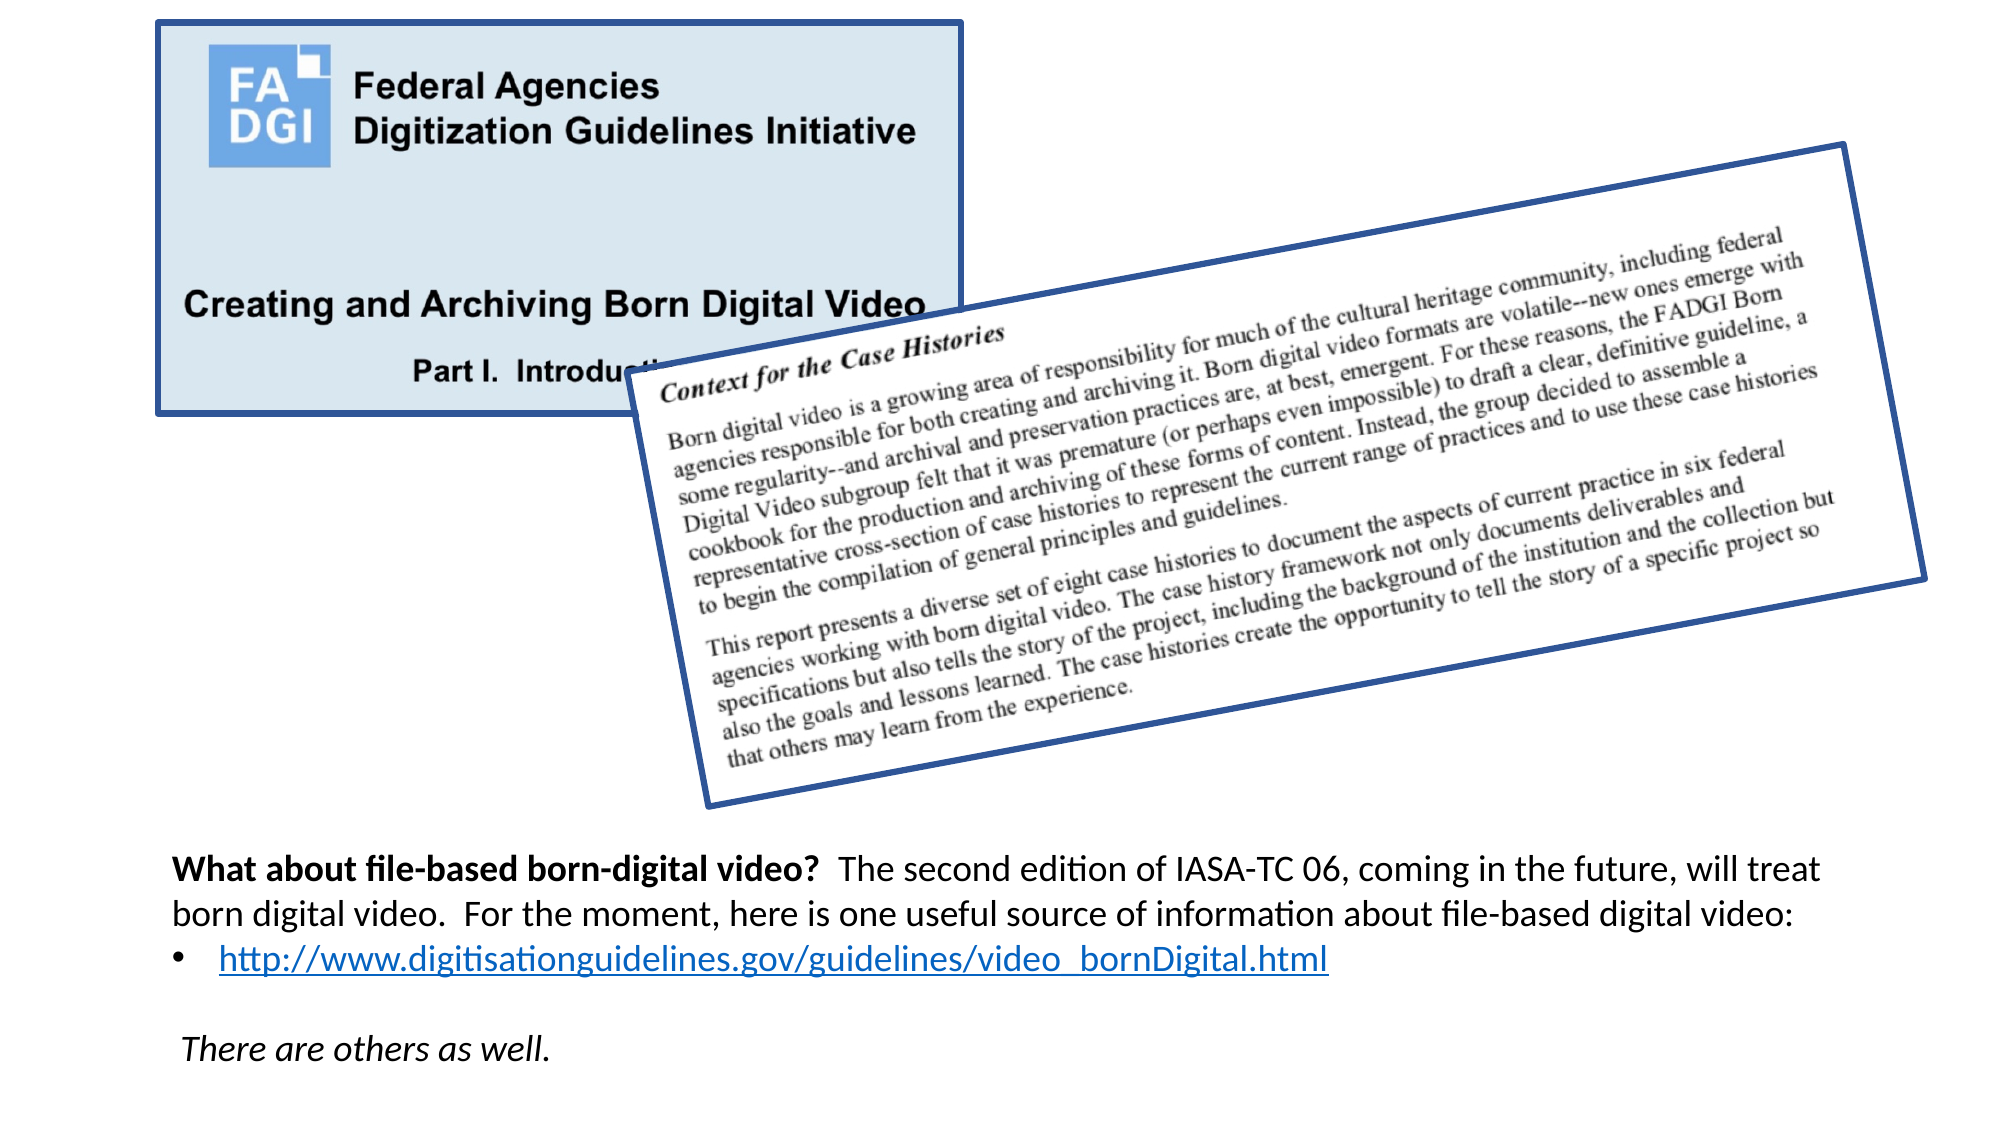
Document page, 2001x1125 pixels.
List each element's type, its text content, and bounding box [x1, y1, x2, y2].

text_box What about file-based born-digital video? The second edition of IASA-TC 06, coming in the future, will treat born digital video. For the moment, here is one useful source of information about file-based digital video: http://www.digitisationguidelines.gov/guidelines/video_bornDigital.html There are others as well. [157, 836, 1885, 1077]
picture [160, 25, 1920, 802]
